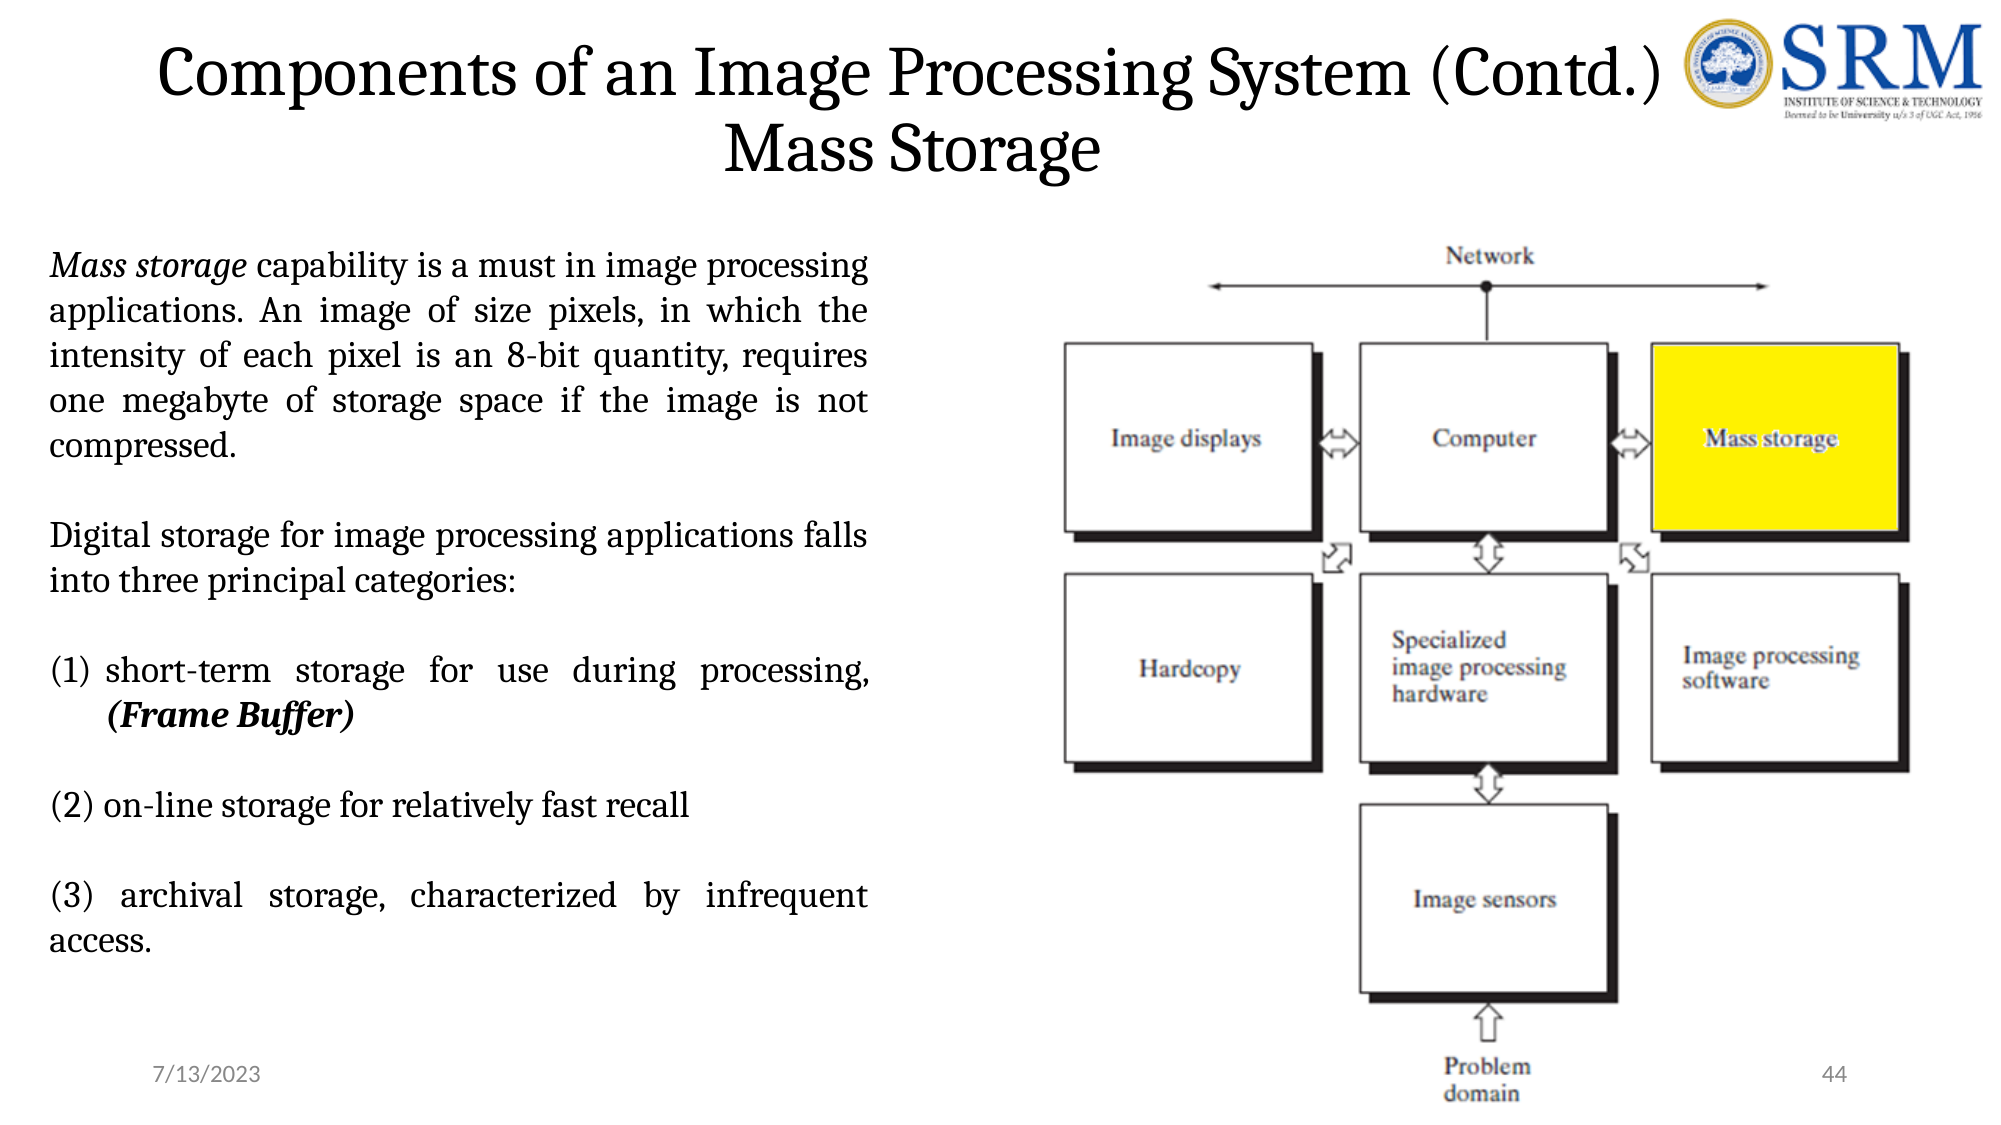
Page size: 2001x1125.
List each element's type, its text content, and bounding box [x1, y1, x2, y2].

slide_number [137, 1042, 588, 1103]
text_box Mass storage capability is a must in image processing applications. An image of size pixels, in which the intensity of each pixel is an 8-bit quantity, requires one megabyte of storage space if the image is not compressed. Digital storage for image processing applications falls into three principal categories: short-term storage for use during processing, (Frame Buffer) (2) on-line storage for relatively fast recall (3) archival storage, characterized by infrequent access. [34, 232, 885, 968]
picture [1688, 3, 2000, 131]
picture [1042, 232, 1926, 1117]
title Components of an Image Processing System (Contd.) Mass Storage [137, 2, 1688, 220]
